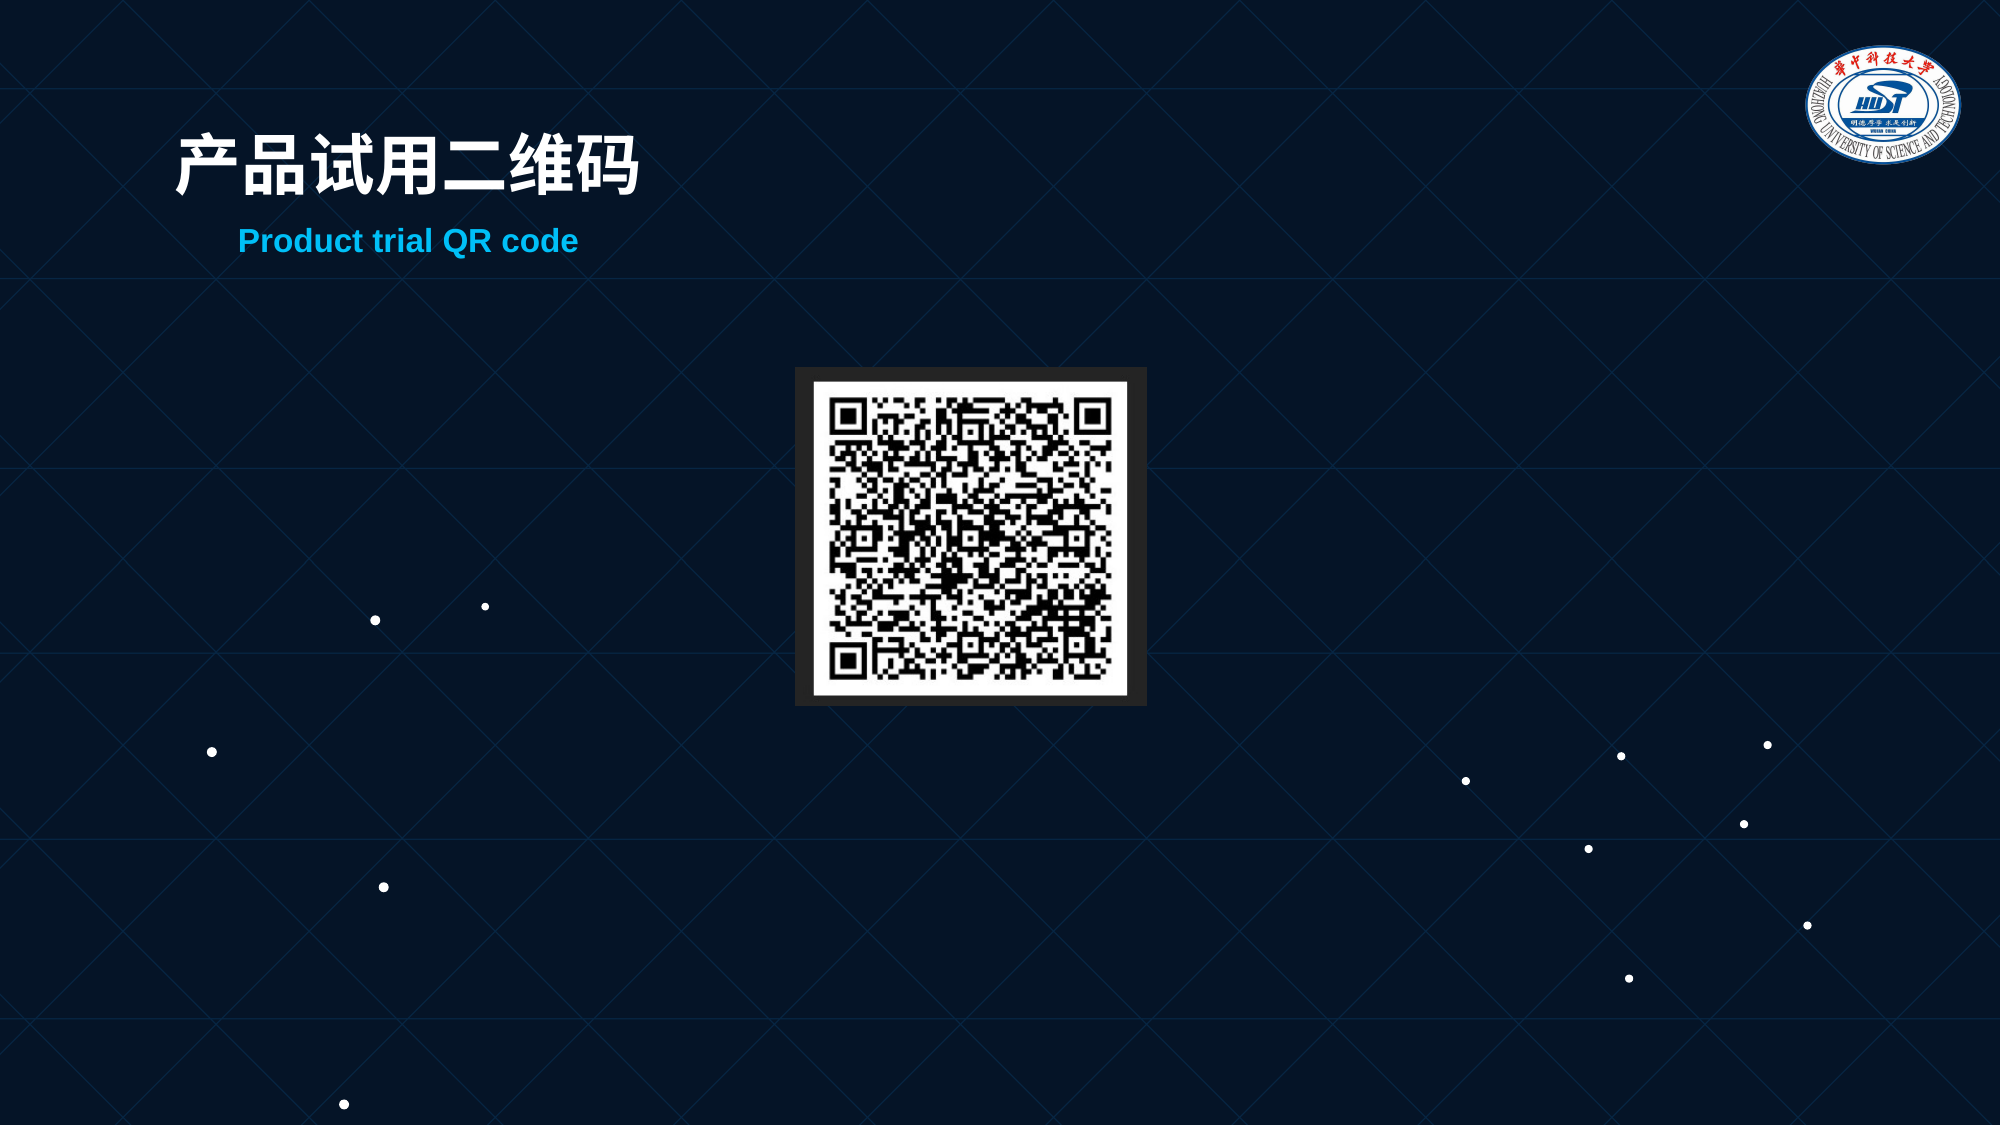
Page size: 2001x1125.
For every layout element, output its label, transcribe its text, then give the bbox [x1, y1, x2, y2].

text_box Product trial QR code [223, 211, 595, 267]
picture [0, 0, 2000, 1125]
text_box 产品试用二维码 [160, 115, 658, 211]
